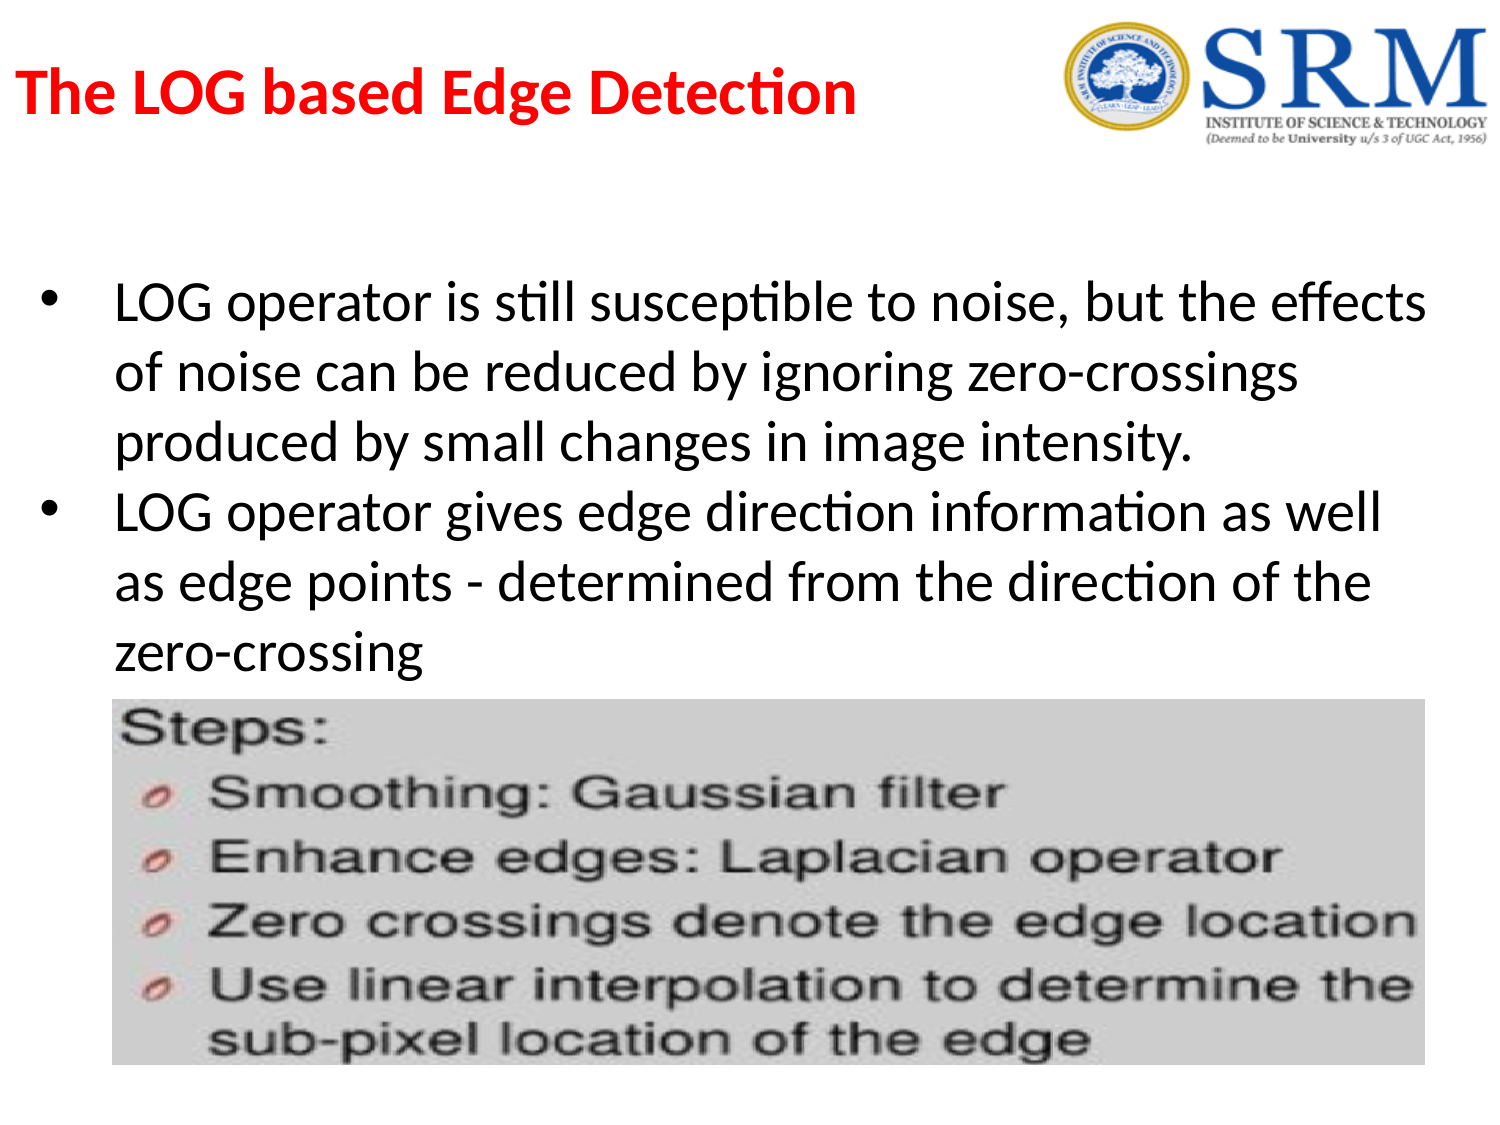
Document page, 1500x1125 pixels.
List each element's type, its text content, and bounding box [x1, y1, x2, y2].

picture [112, 699, 1426, 1065]
title The LOG based Edge Detection [0, 0, 1057, 113]
text_box [0, 113, 1475, 209]
text_box LOG operator is still susceptible to noise, but the effects of noise can be reduced by ignoring zero-crossings produced by small changes in image intensity. LOG operator gives edge direction information as well as edge points - determined from the direction of the zero-crossing [24, 255, 1450, 810]
picture [1059, 0, 1500, 162]
